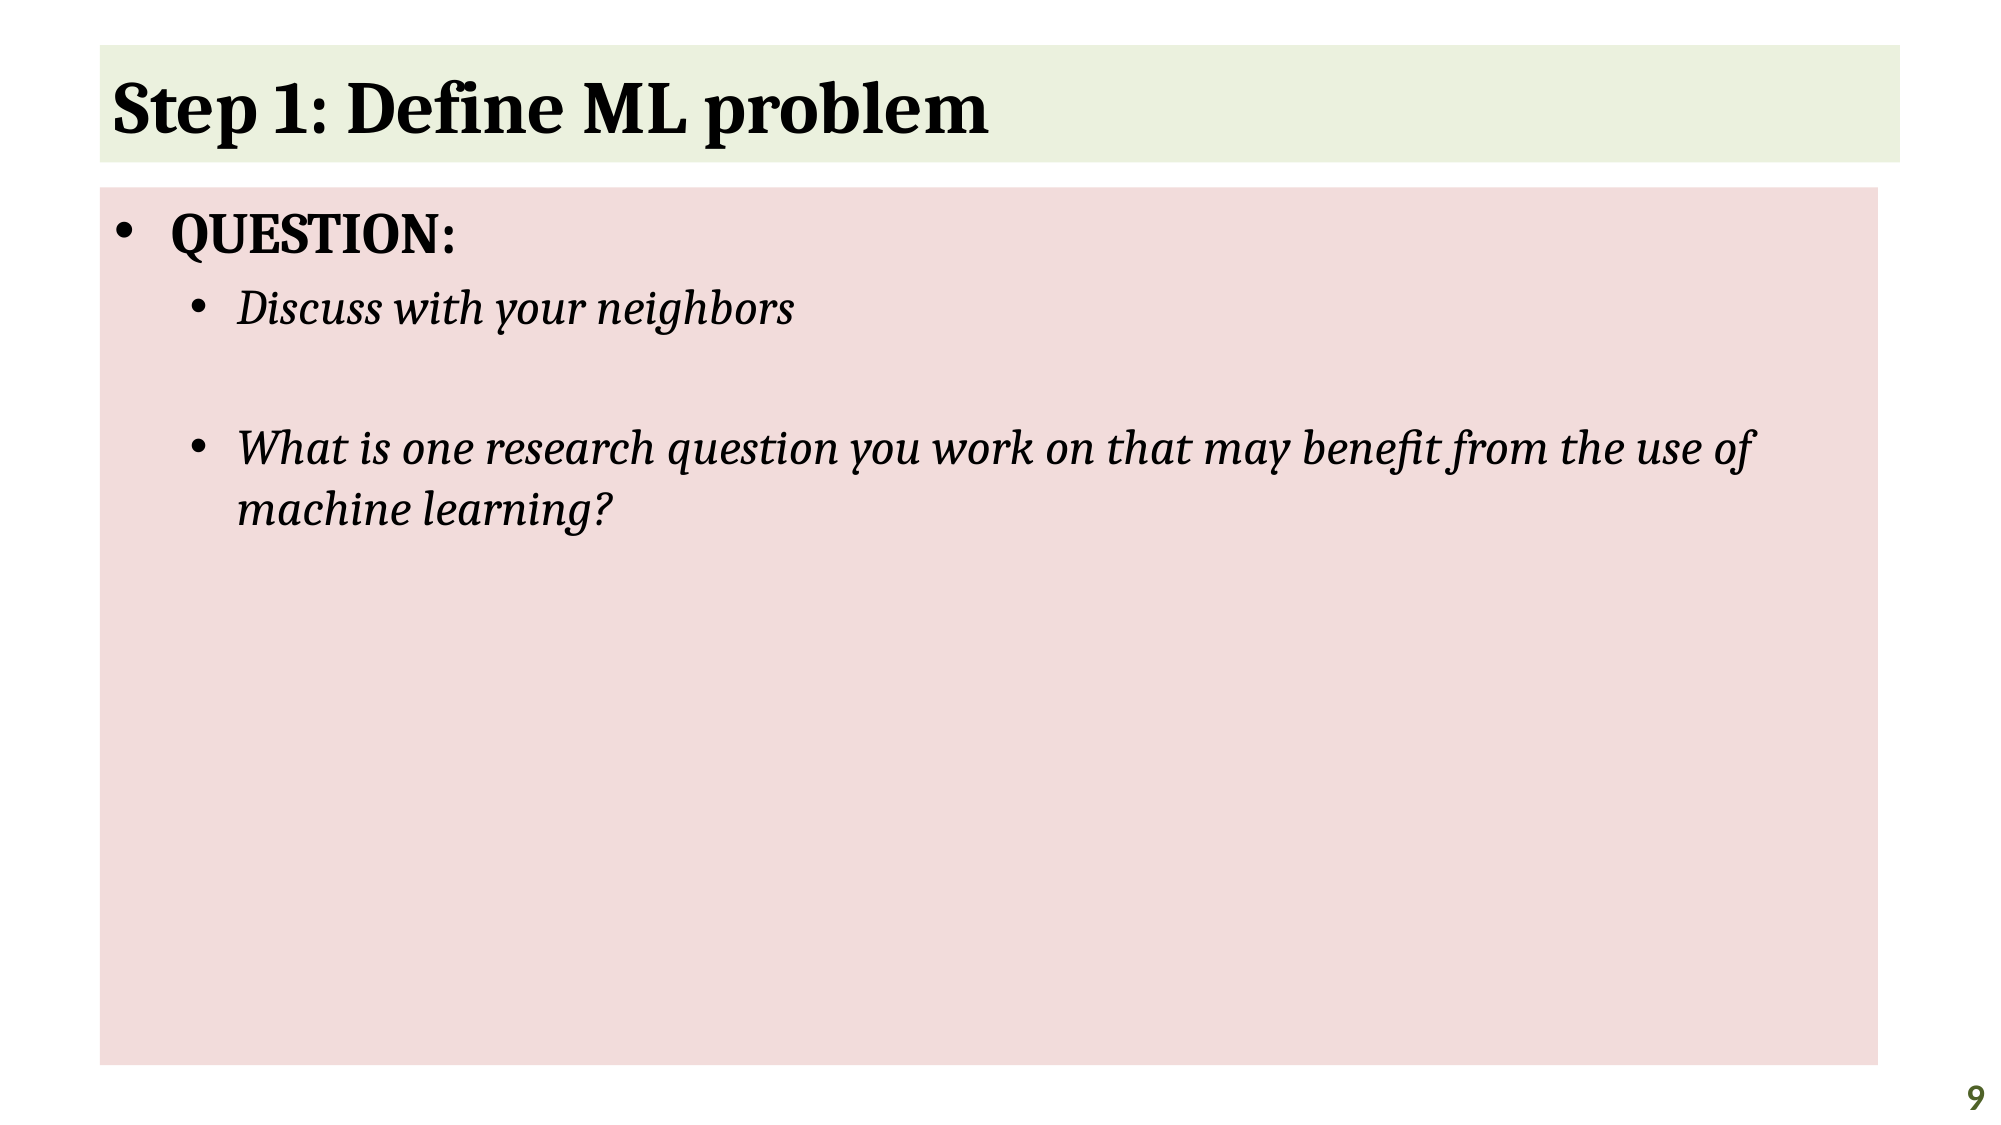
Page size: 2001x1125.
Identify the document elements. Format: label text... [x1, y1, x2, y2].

title Step 1: Define ML problem [99, 44, 1901, 163]
slide_number 9 [1899, 1065, 2000, 1125]
text_box QUESTION: Discuss with your neighbors What is one research question you work on that may benefit from the use of machine learning? [99, 187, 1878, 1066]
